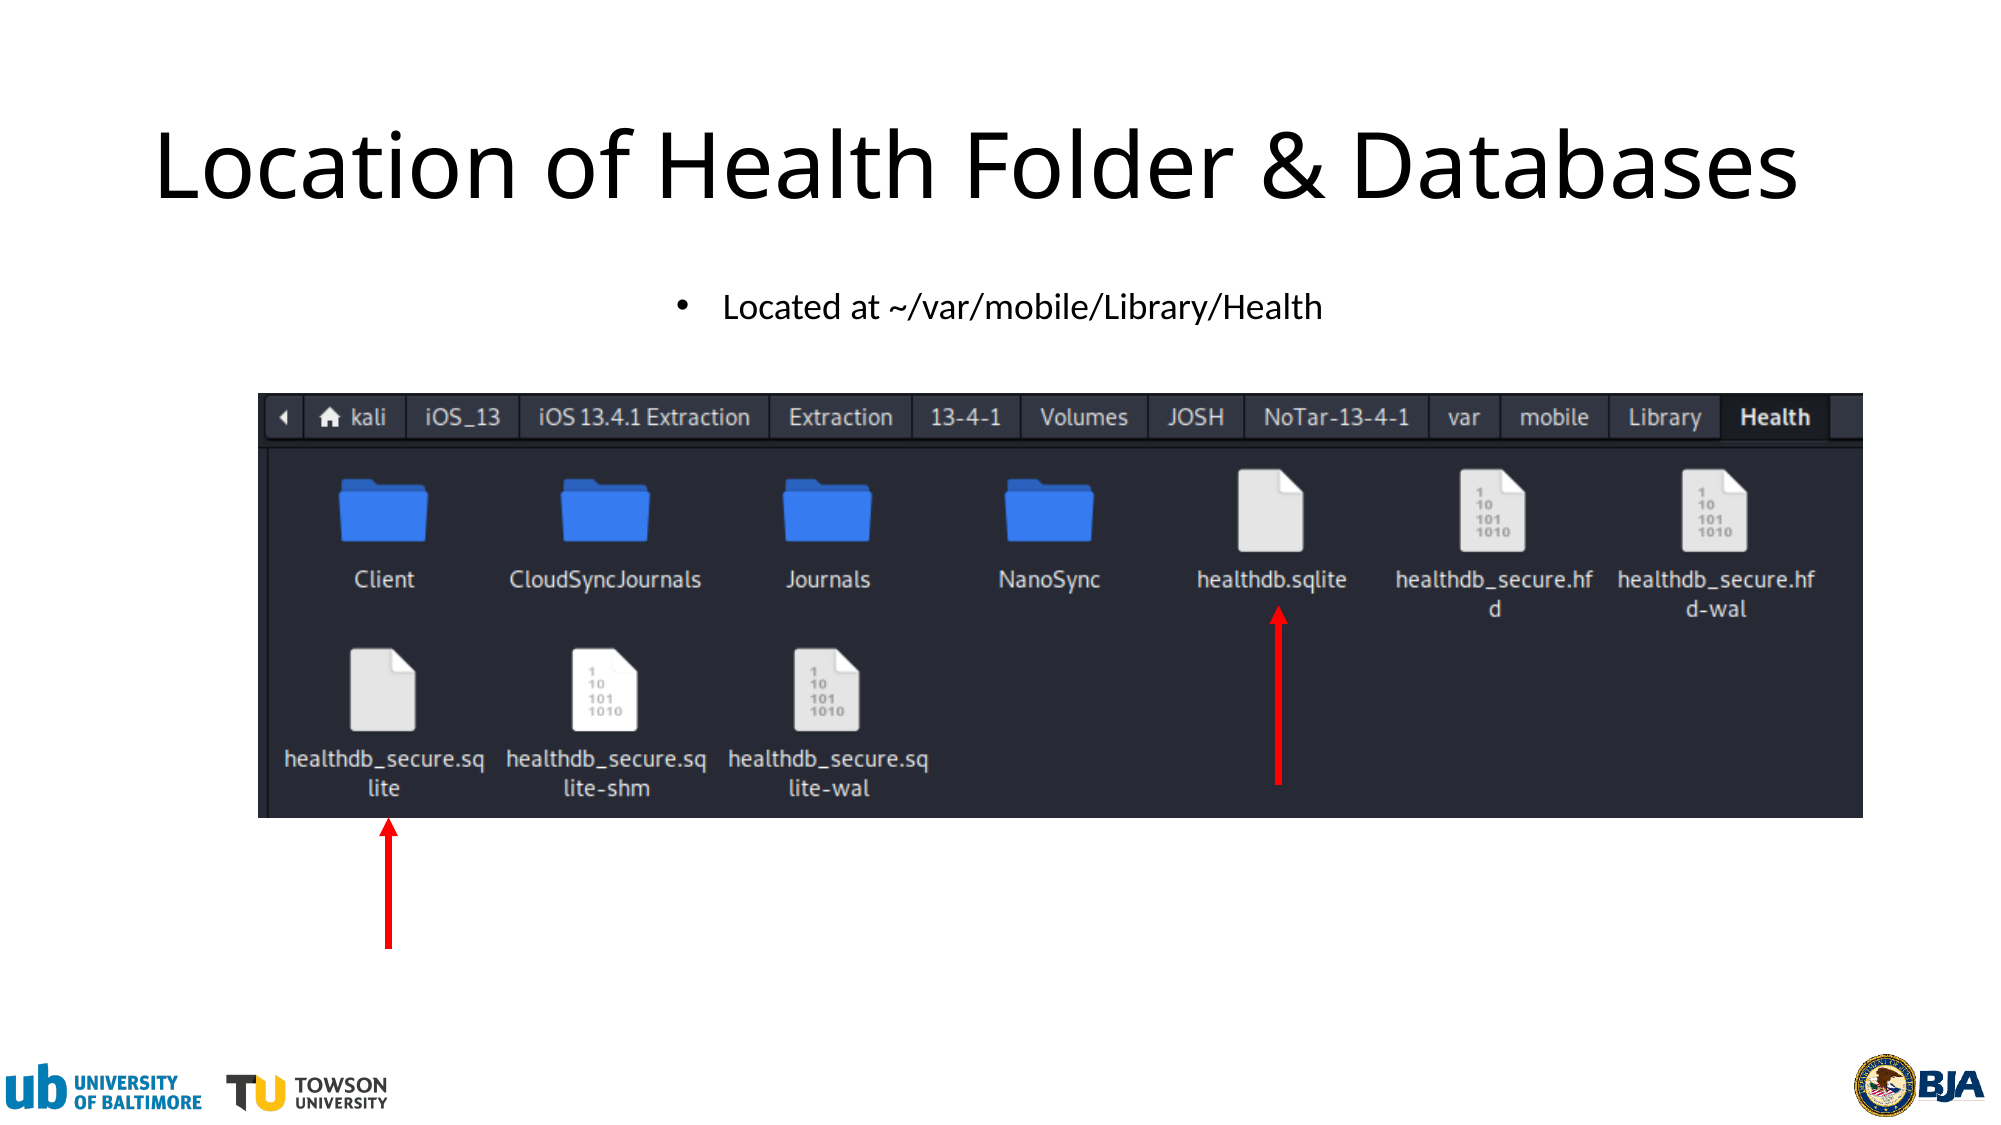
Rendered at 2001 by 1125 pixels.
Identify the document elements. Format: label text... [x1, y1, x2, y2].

picture [1854, 1054, 1986, 1117]
title Location of Health Folder & Databases [137, 59, 1863, 278]
picture [0, 1031, 407, 1125]
picture [258, 393, 1863, 818]
text_box Located at ~/var/mobile/Library/Health [661, 274, 1339, 335]
